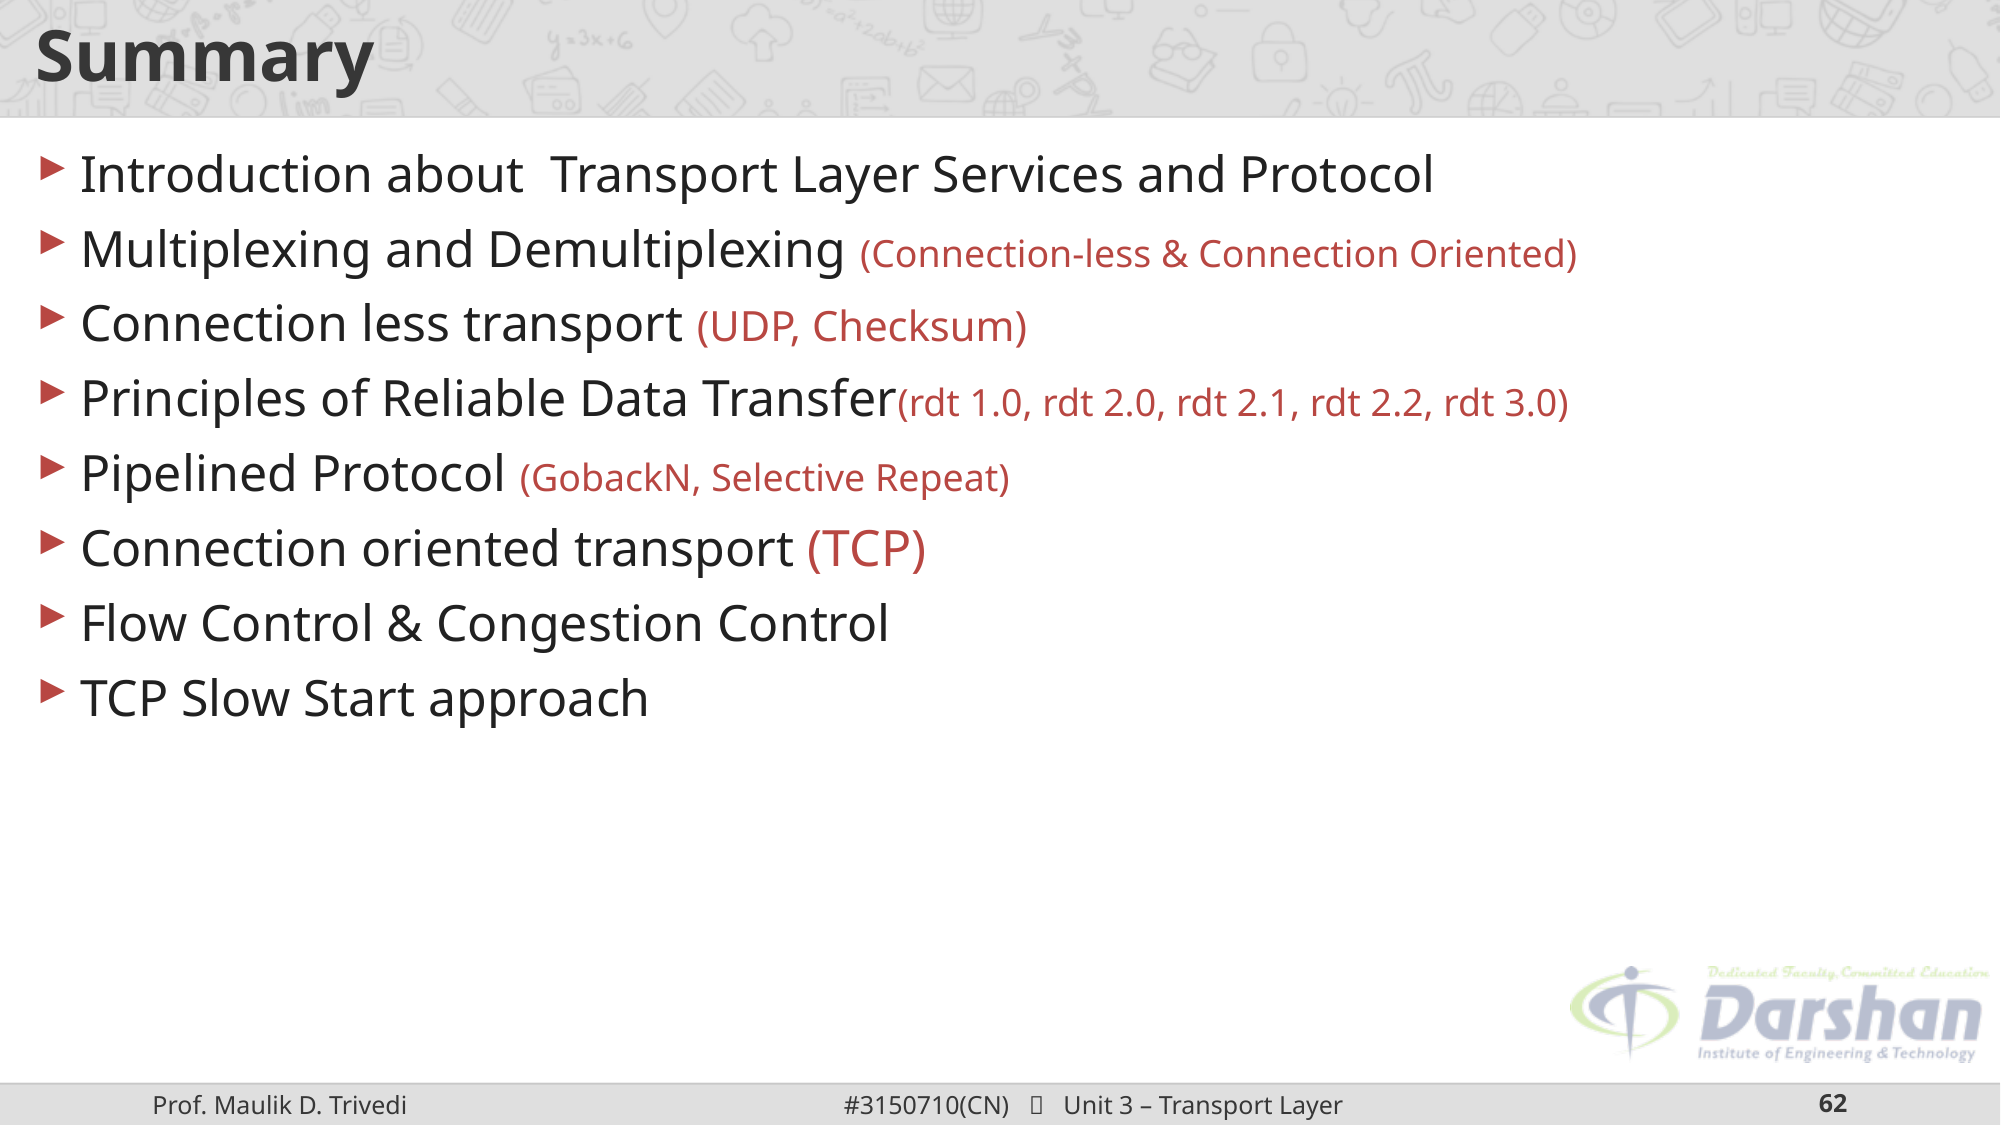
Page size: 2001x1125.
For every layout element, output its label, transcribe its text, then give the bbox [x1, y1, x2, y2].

title Summary [0, 0, 2000, 117]
list Introduction about Transport Layer Services and Protocol Multiplexing and Demultiplexing (Connection-less & Connection Oriented) Connection less transport (UDP, Checksum) Principles of Reliable Data Transfer(rdt 1.0, rdt 2.0, rdt 2.1, rdt 2.2, rdt 3.0) Pipelined Protocol (GobackN, Selective Repeat) Connection oriented transport (TCP) Flow Control & Congestion Control TCP Slow Start approach [21, 141, 1979, 1059]
text_box send ack0 [1570, 966, 1990, 1063]
